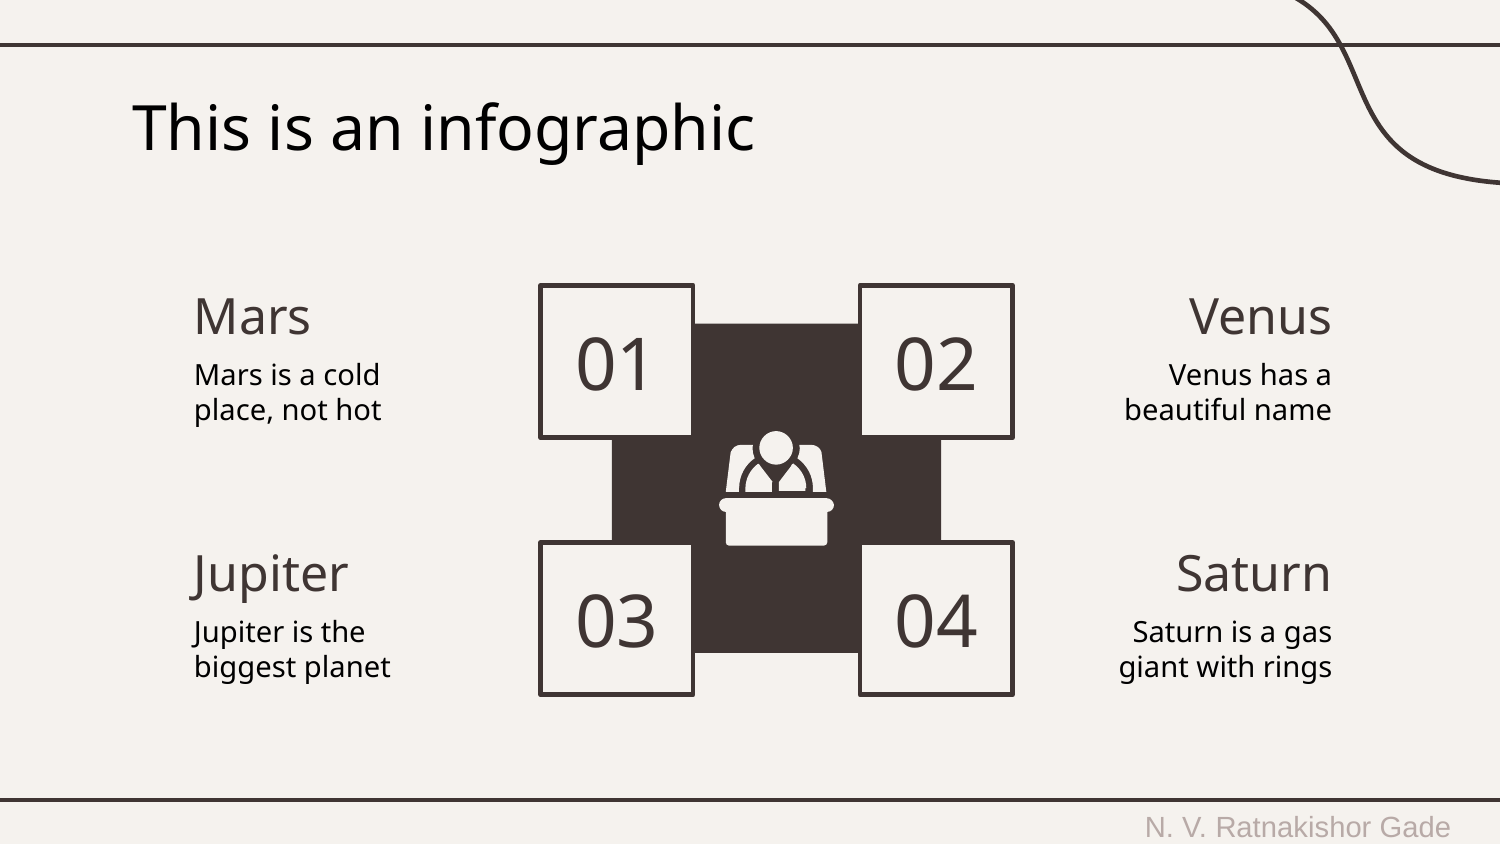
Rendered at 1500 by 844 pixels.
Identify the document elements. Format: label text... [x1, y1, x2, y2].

text_box Jupiter [178, 542, 479, 601]
text_box Venus has a beautiful name [1074, 341, 1348, 458]
text_box Venus [1047, 285, 1348, 344]
text_box Mars [178, 285, 479, 344]
text_box Jupiter is the biggest planet [178, 598, 453, 715]
text_box Saturn is a gas giant with rings [1074, 598, 1348, 715]
text_box Mars is a cold place, not hot [178, 341, 453, 458]
title This is an infographic [116, 72, 1383, 167]
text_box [533, 284, 1020, 696]
text_box Saturn [1047, 542, 1348, 601]
